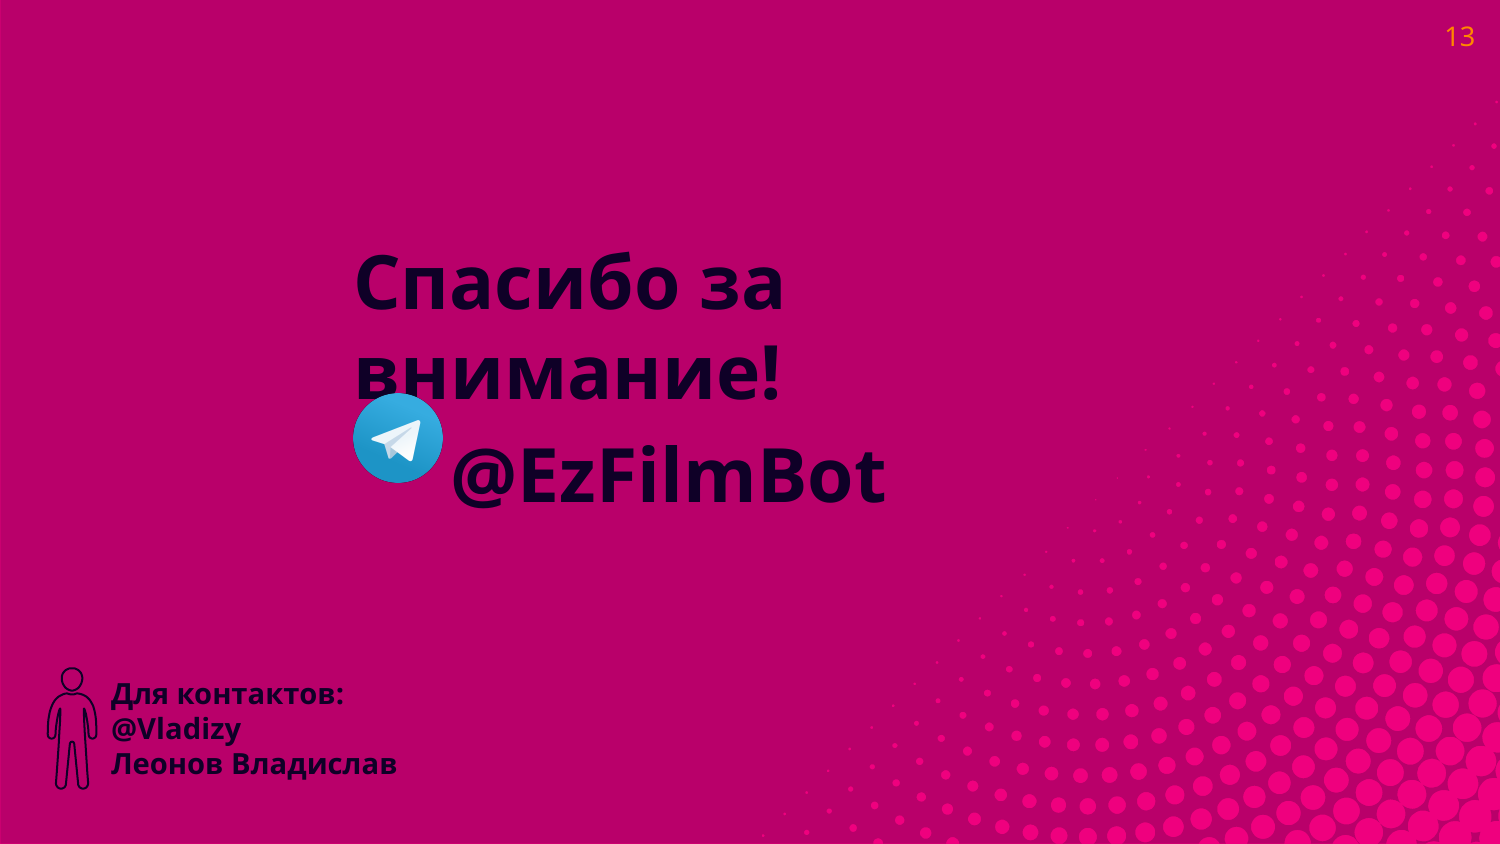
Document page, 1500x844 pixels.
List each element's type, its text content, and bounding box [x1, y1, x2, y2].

slide_number 13 [1385, 5, 1476, 71]
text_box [47, 667, 97, 789]
list Cпасибо за внимание! @EzFilmBot [353, 152, 1139, 600]
text_box Для контактов: @Vladizy Леонов Владислав [96, 668, 847, 844]
picture [352, 393, 443, 484]
